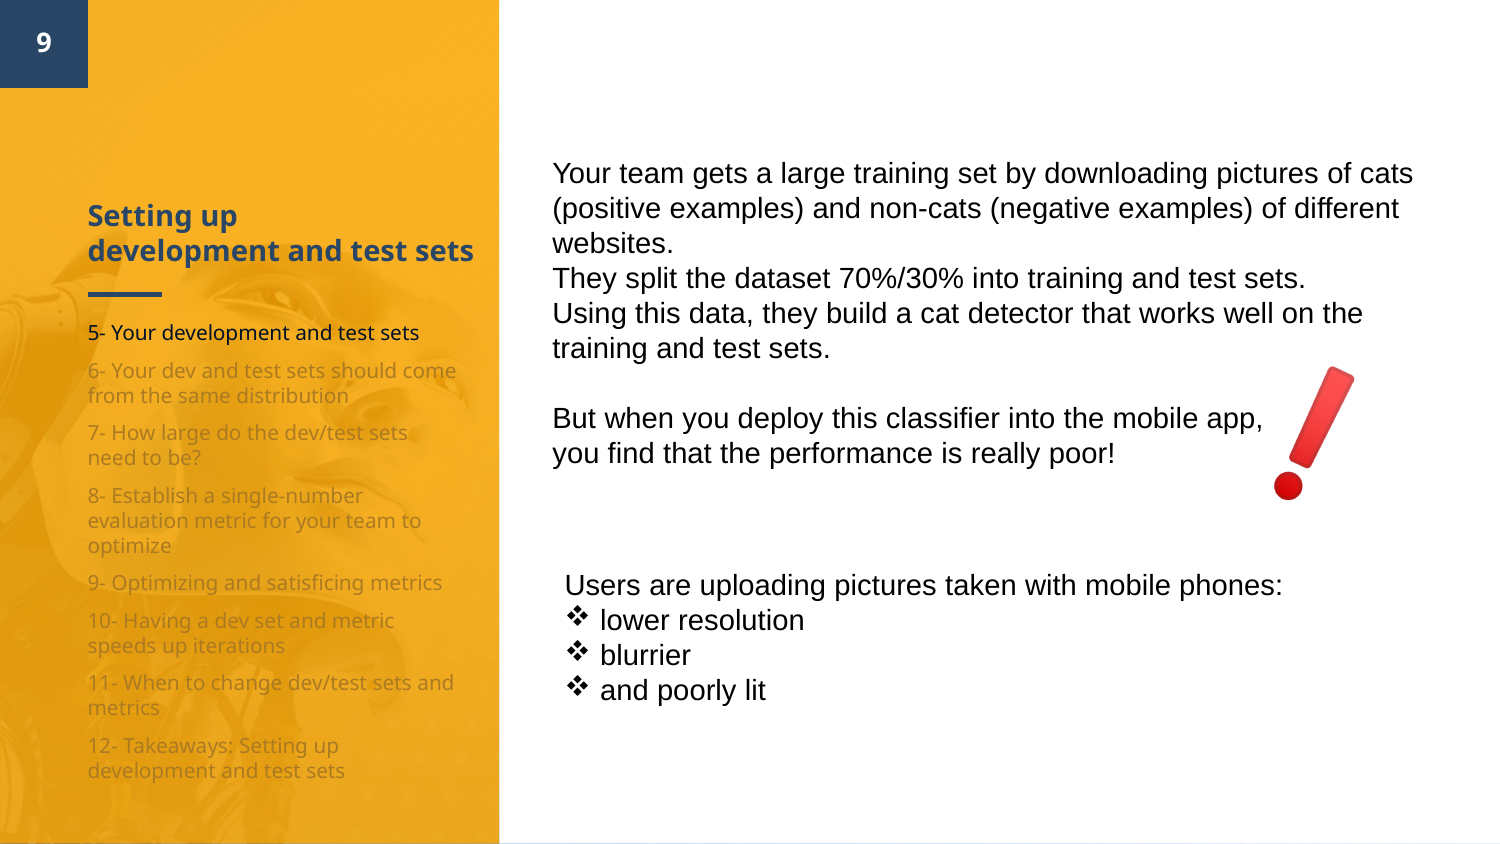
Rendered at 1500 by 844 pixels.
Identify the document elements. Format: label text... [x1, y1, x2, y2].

picture [1213, 335, 1412, 534]
title Setting up development and test sets [72, 171, 500, 283]
text_box Users are uploading pictures taken with mobile phones: lower resolution blurrier and poorly lit [549, 559, 1300, 714]
text_box Your team gets a large training set by downloading pictures of cats (positive examples) and non-cats (negative examples) of different websites. They split the dataset 70%/30% into training and test sets. Using this data, they build a cat detector that works well on the training and test sets. But when you deploy this classifier into the mobile app, you find that the performance is really poor! [537, 146, 1463, 477]
text_box 5- Your development and test sets 6- Your dev and test sets should come from the same distribution 7- How large do the dev/test sets need to be? 8- Establish a single-number evaluation metric for your team to optimize 9- Optimizing and satisficing metrics 10- Having a dev set and metric speeds up iterations 11- When to change dev/test sets and metrics 12- Takeaways: Setting up development and test sets [72, 304, 475, 822]
slide_number 9 [0, 0, 89, 88]
